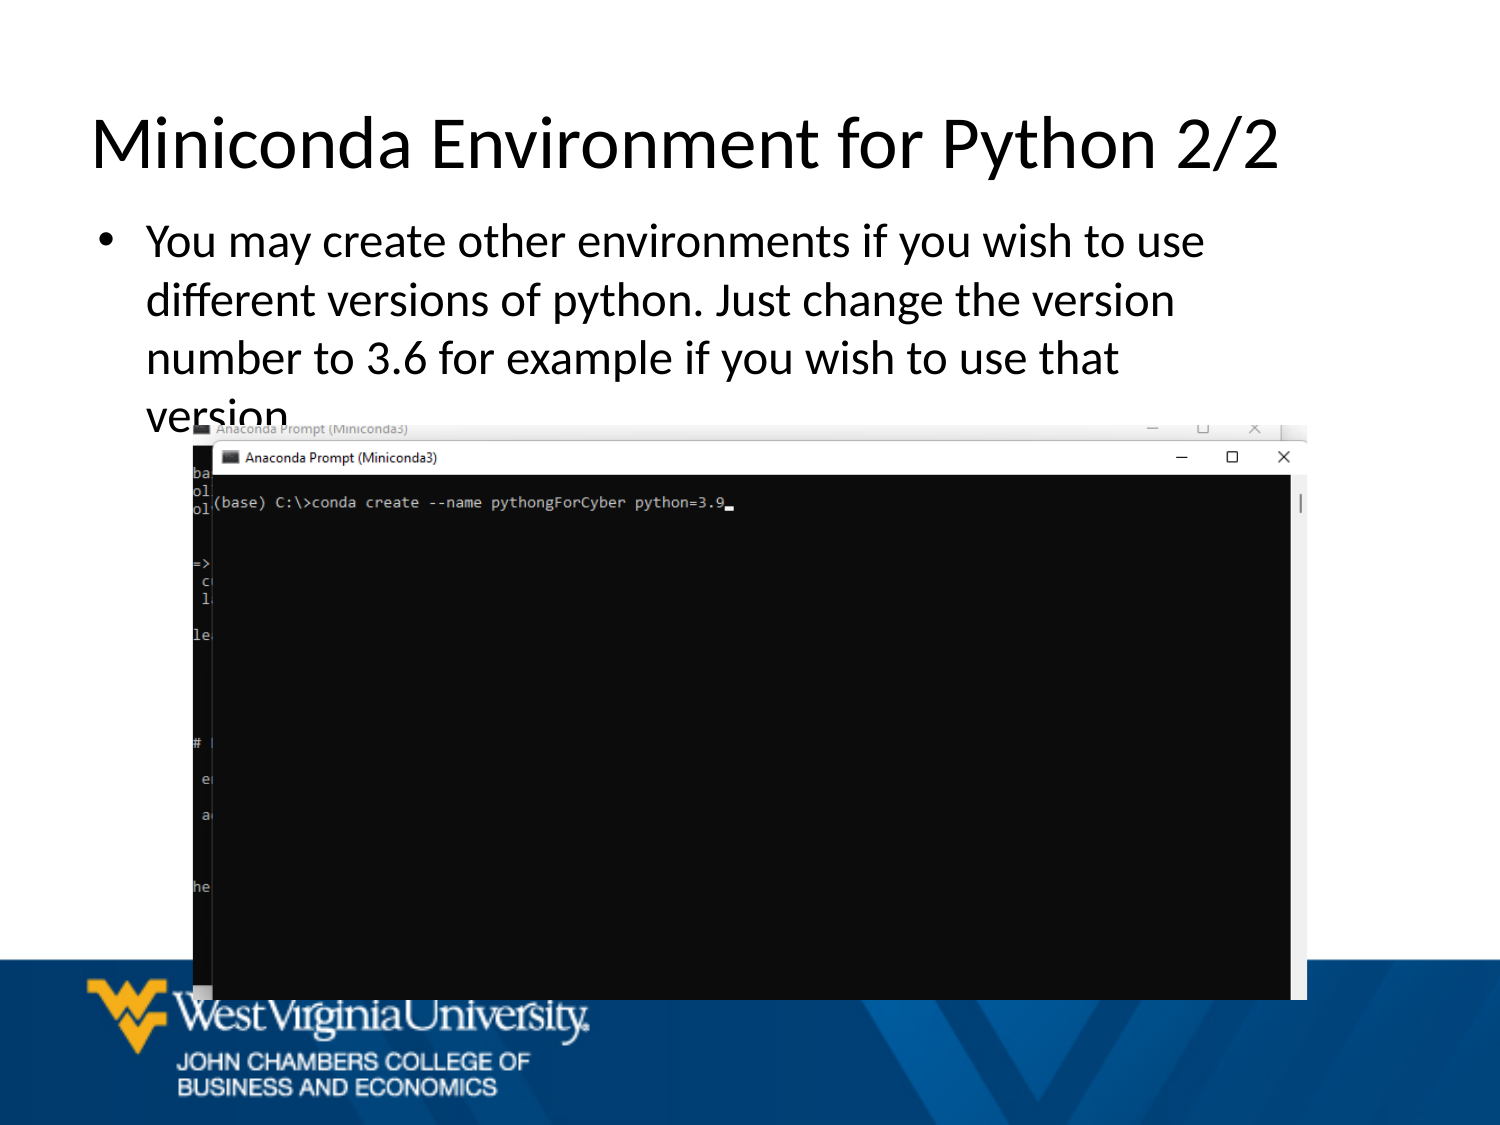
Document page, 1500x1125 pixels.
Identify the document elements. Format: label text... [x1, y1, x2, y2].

title Miniconda Environment for Python 2/2 [75, 45, 1425, 233]
list You may create other environments if you wish to use different versions of python. Just change the version number to 3.6 for example if you wish to use that version. [82, 201, 1270, 452]
picture [0, 0, 1500, 1125]
